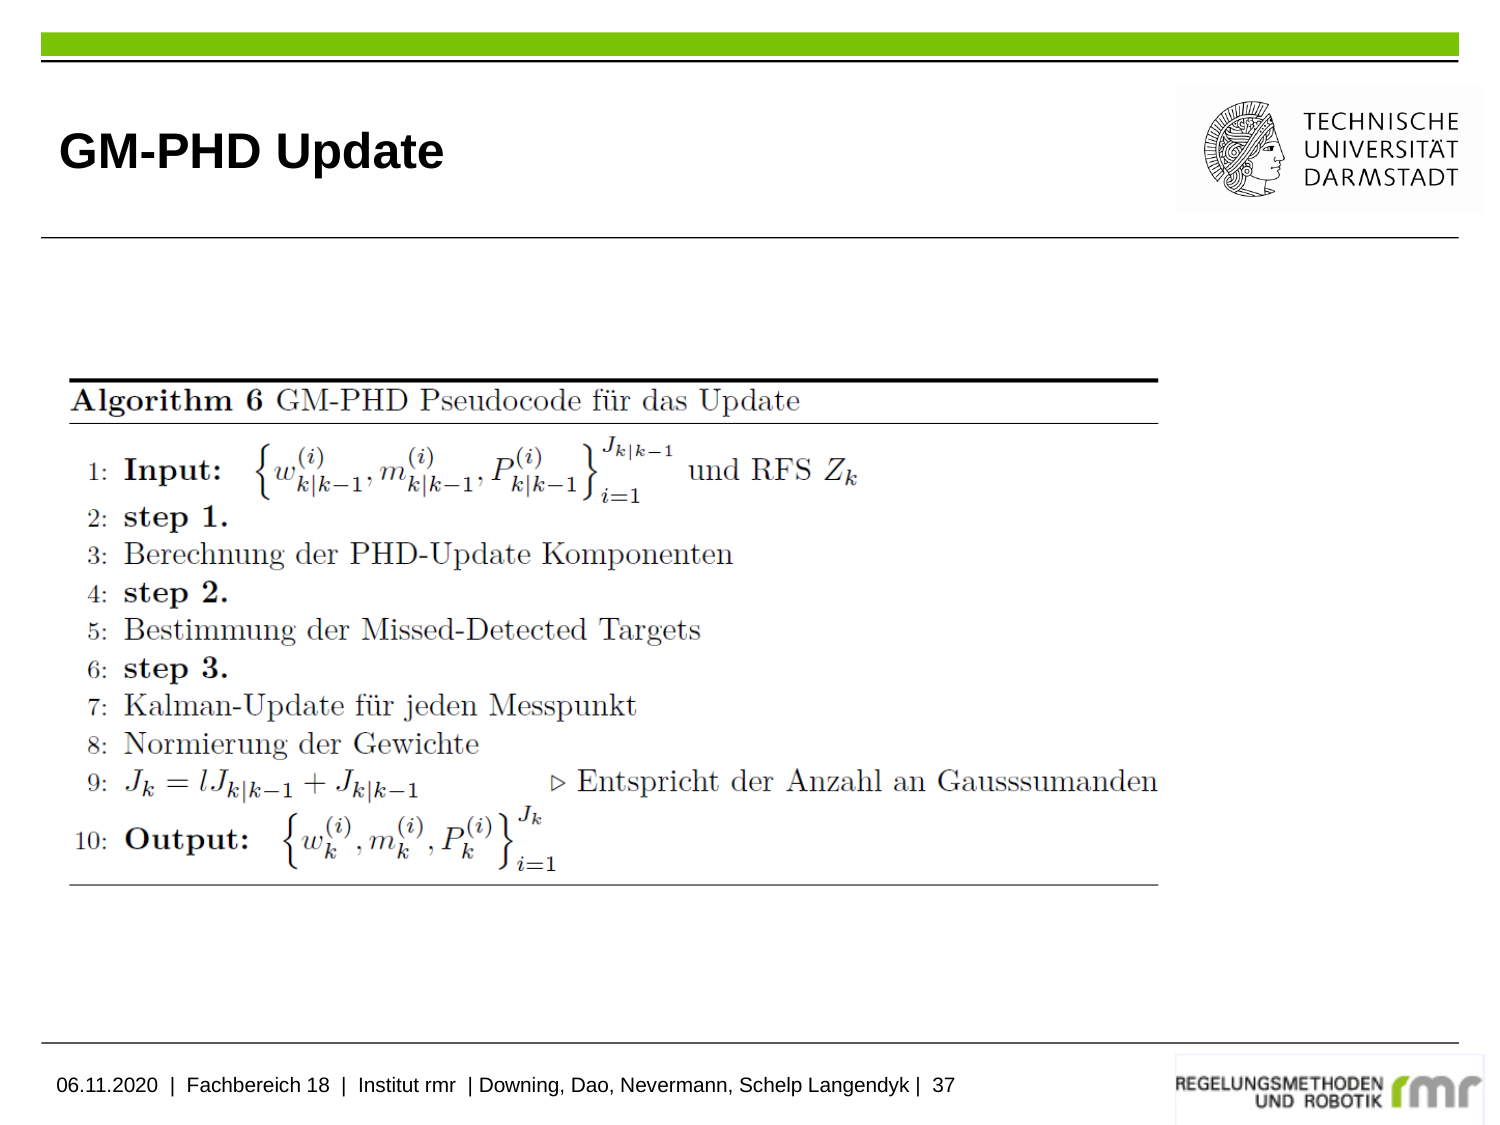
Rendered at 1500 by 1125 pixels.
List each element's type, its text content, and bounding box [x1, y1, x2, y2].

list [58, 368, 1179, 898]
title GM-PHD Update [58, 79, 1149, 218]
picture [1175, 84, 1483, 214]
picture [1175, 1054, 1486, 1125]
